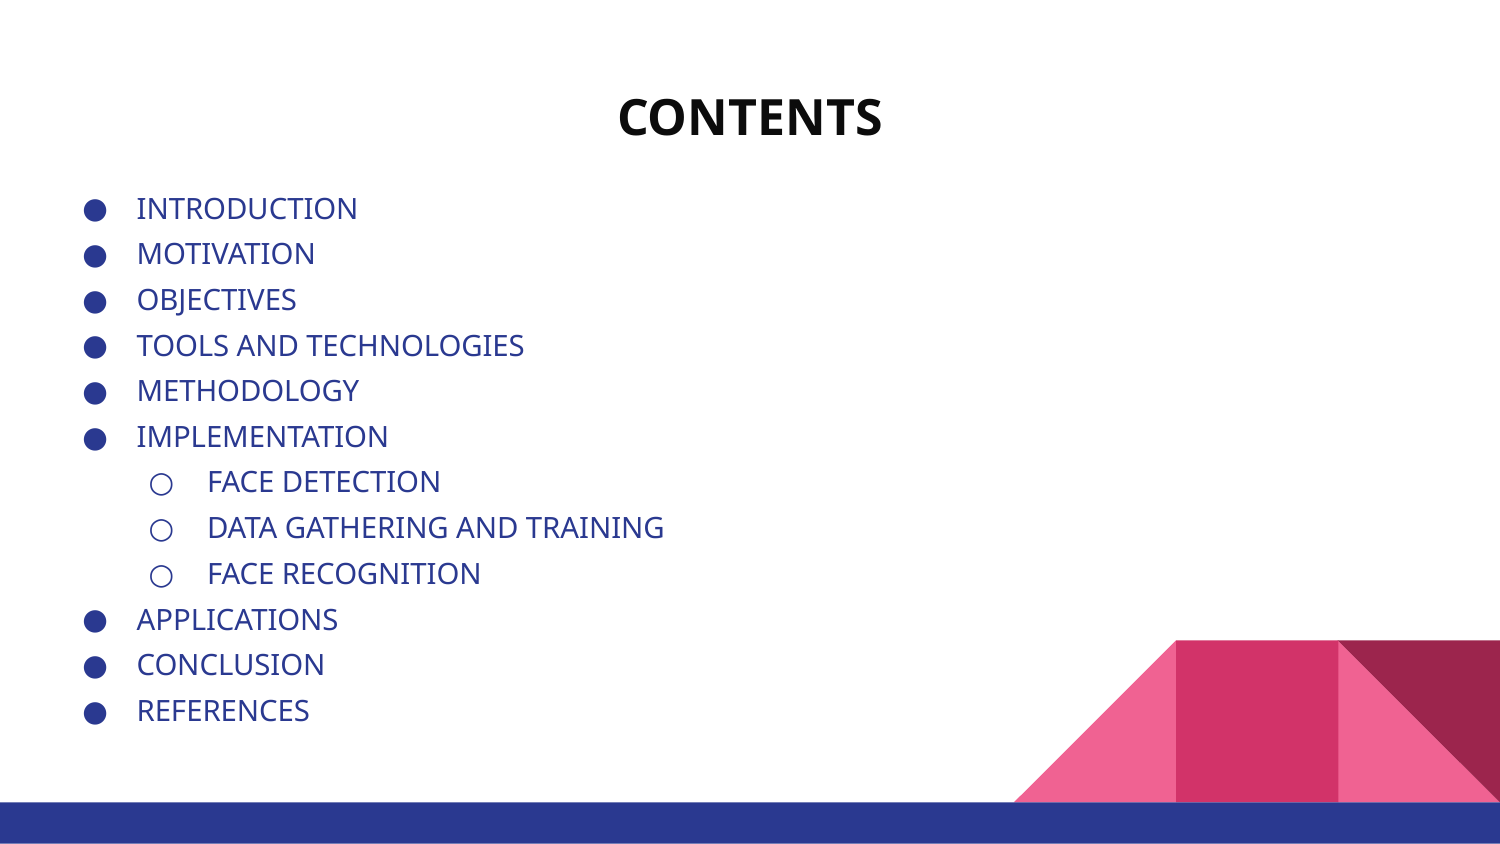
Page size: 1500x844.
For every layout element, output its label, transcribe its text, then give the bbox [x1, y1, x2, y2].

list INTRODUCTION MOTIVATION OBJECTIVES TOOLS AND TECHNOLOGIES METHODOLOGY IMPLEMENTATION FACE DETECTION DATA GATHERING AND TRAINING FACE RECOGNITION APPLICATIONS CONCLUSION REFERENCES [51, 166, 1449, 750]
title CONTENTS [51, 67, 1449, 166]
